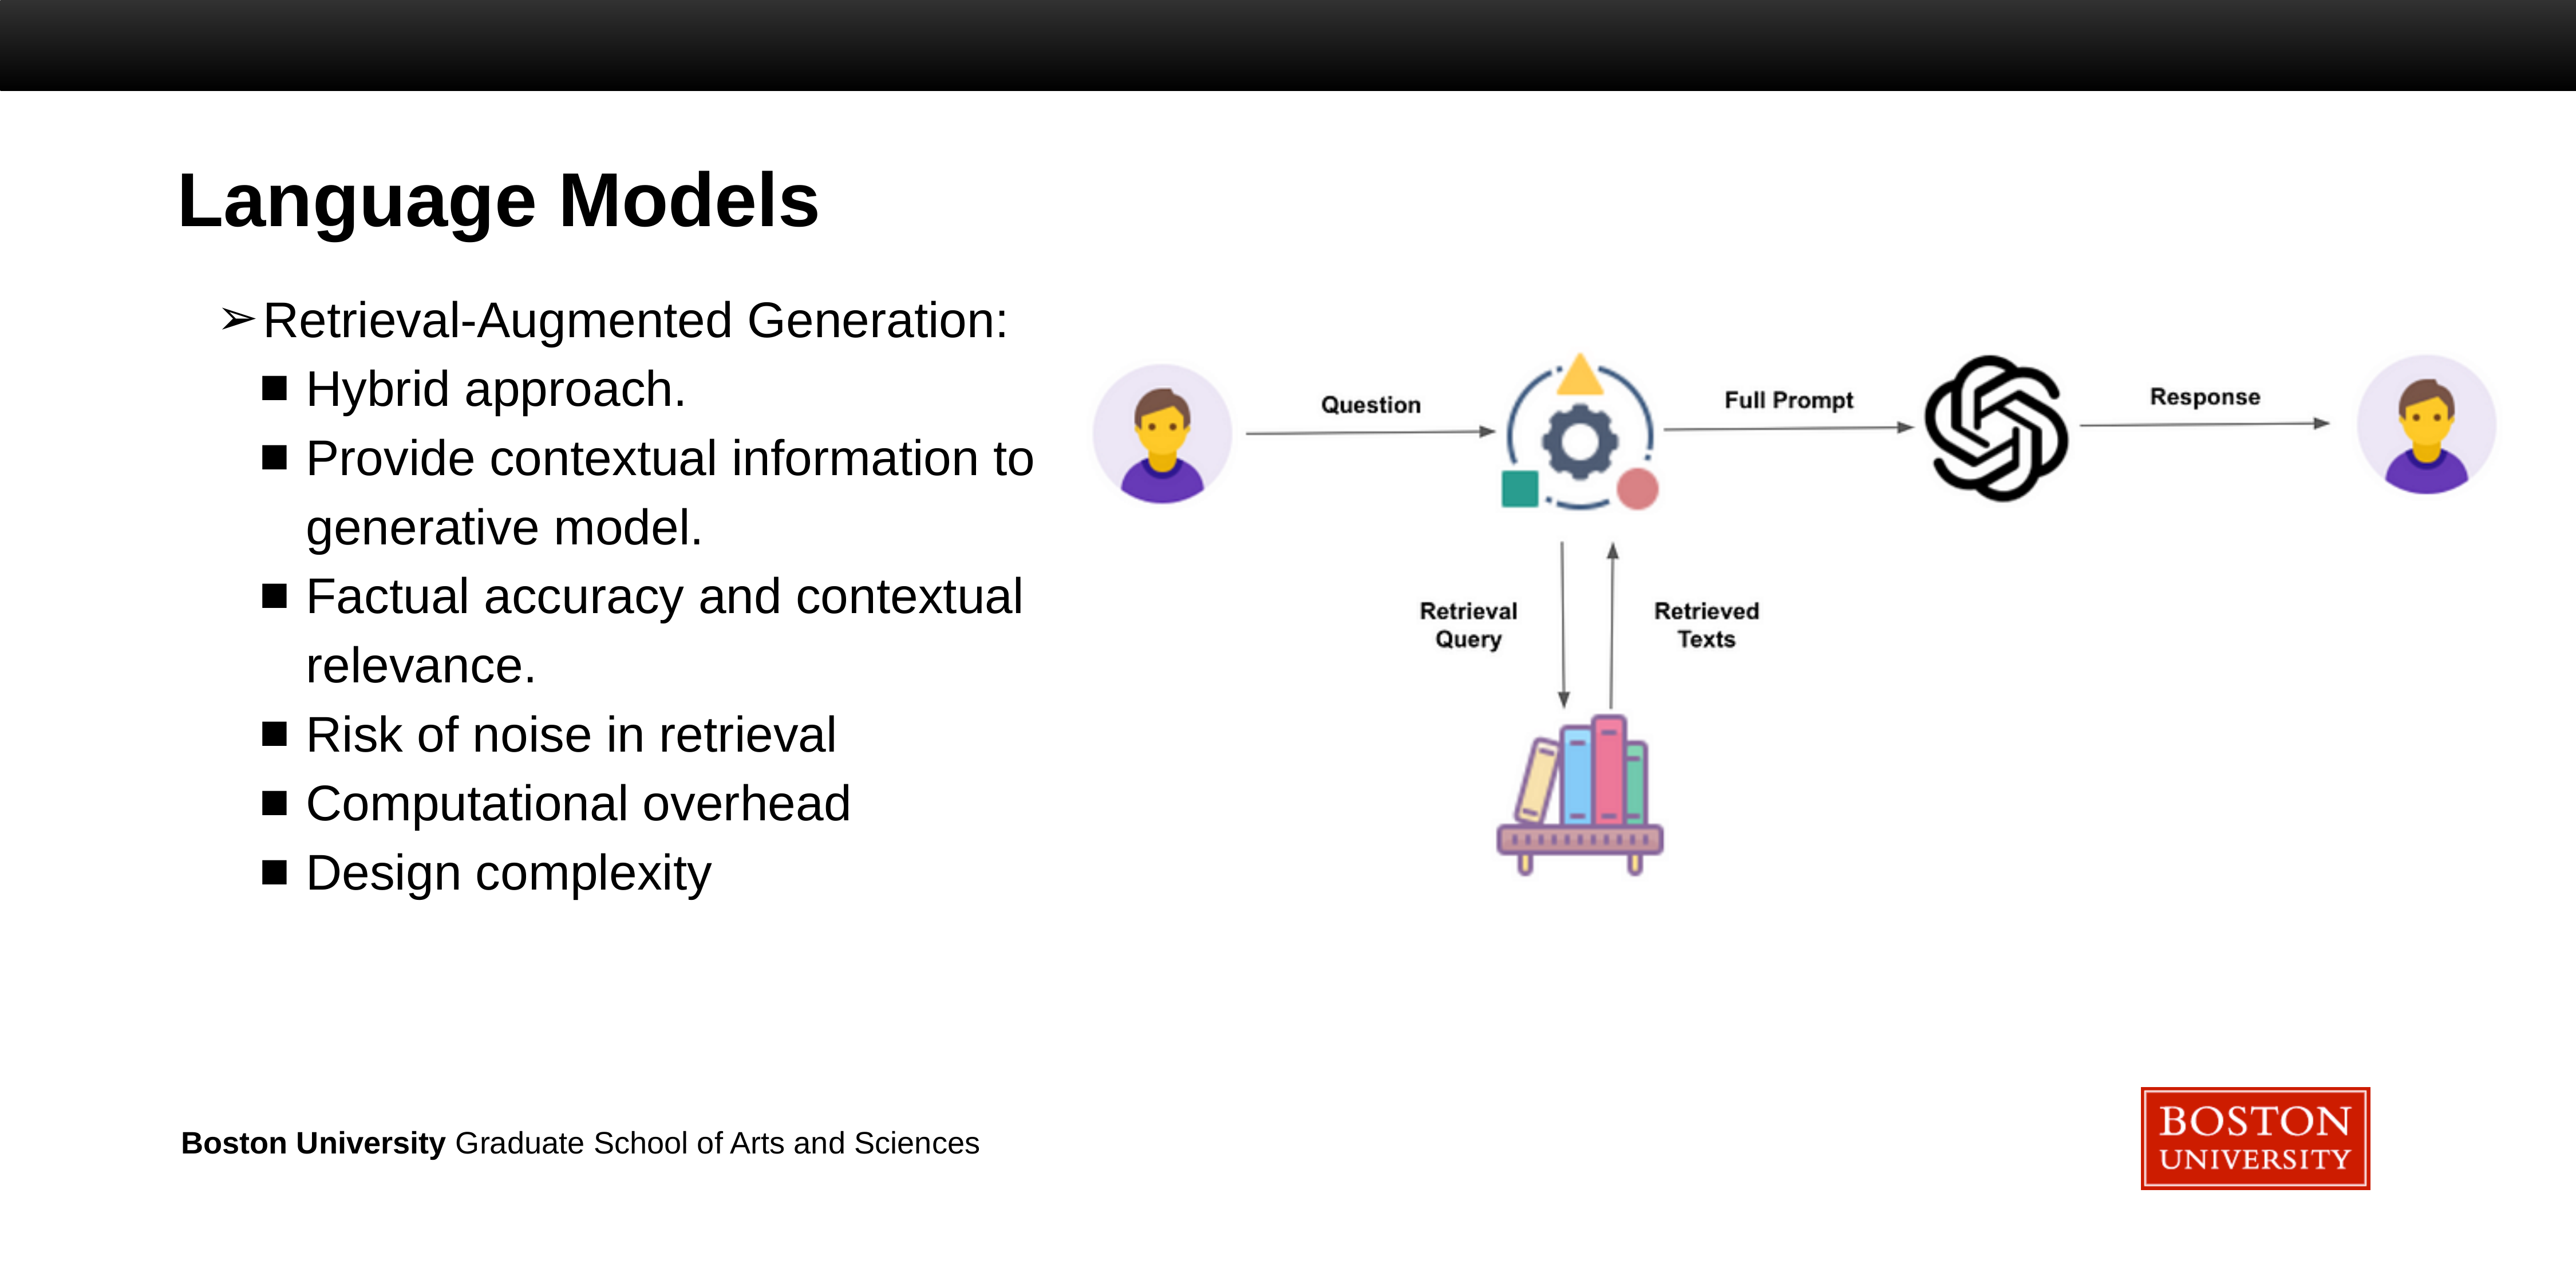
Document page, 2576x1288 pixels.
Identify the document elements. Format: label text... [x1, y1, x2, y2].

title Language Models [177, 90, 2399, 302]
picture [1052, 315, 2531, 928]
subtitle Retrieval-Augmented Generation: Hybrid approach. Provide contextual information to generative model. Factual accuracy and contextual relevance. Risk of noise in retrieval Computational overhead Design complexity [177, 243, 1038, 990]
picture [2141, 1087, 2370, 1190]
